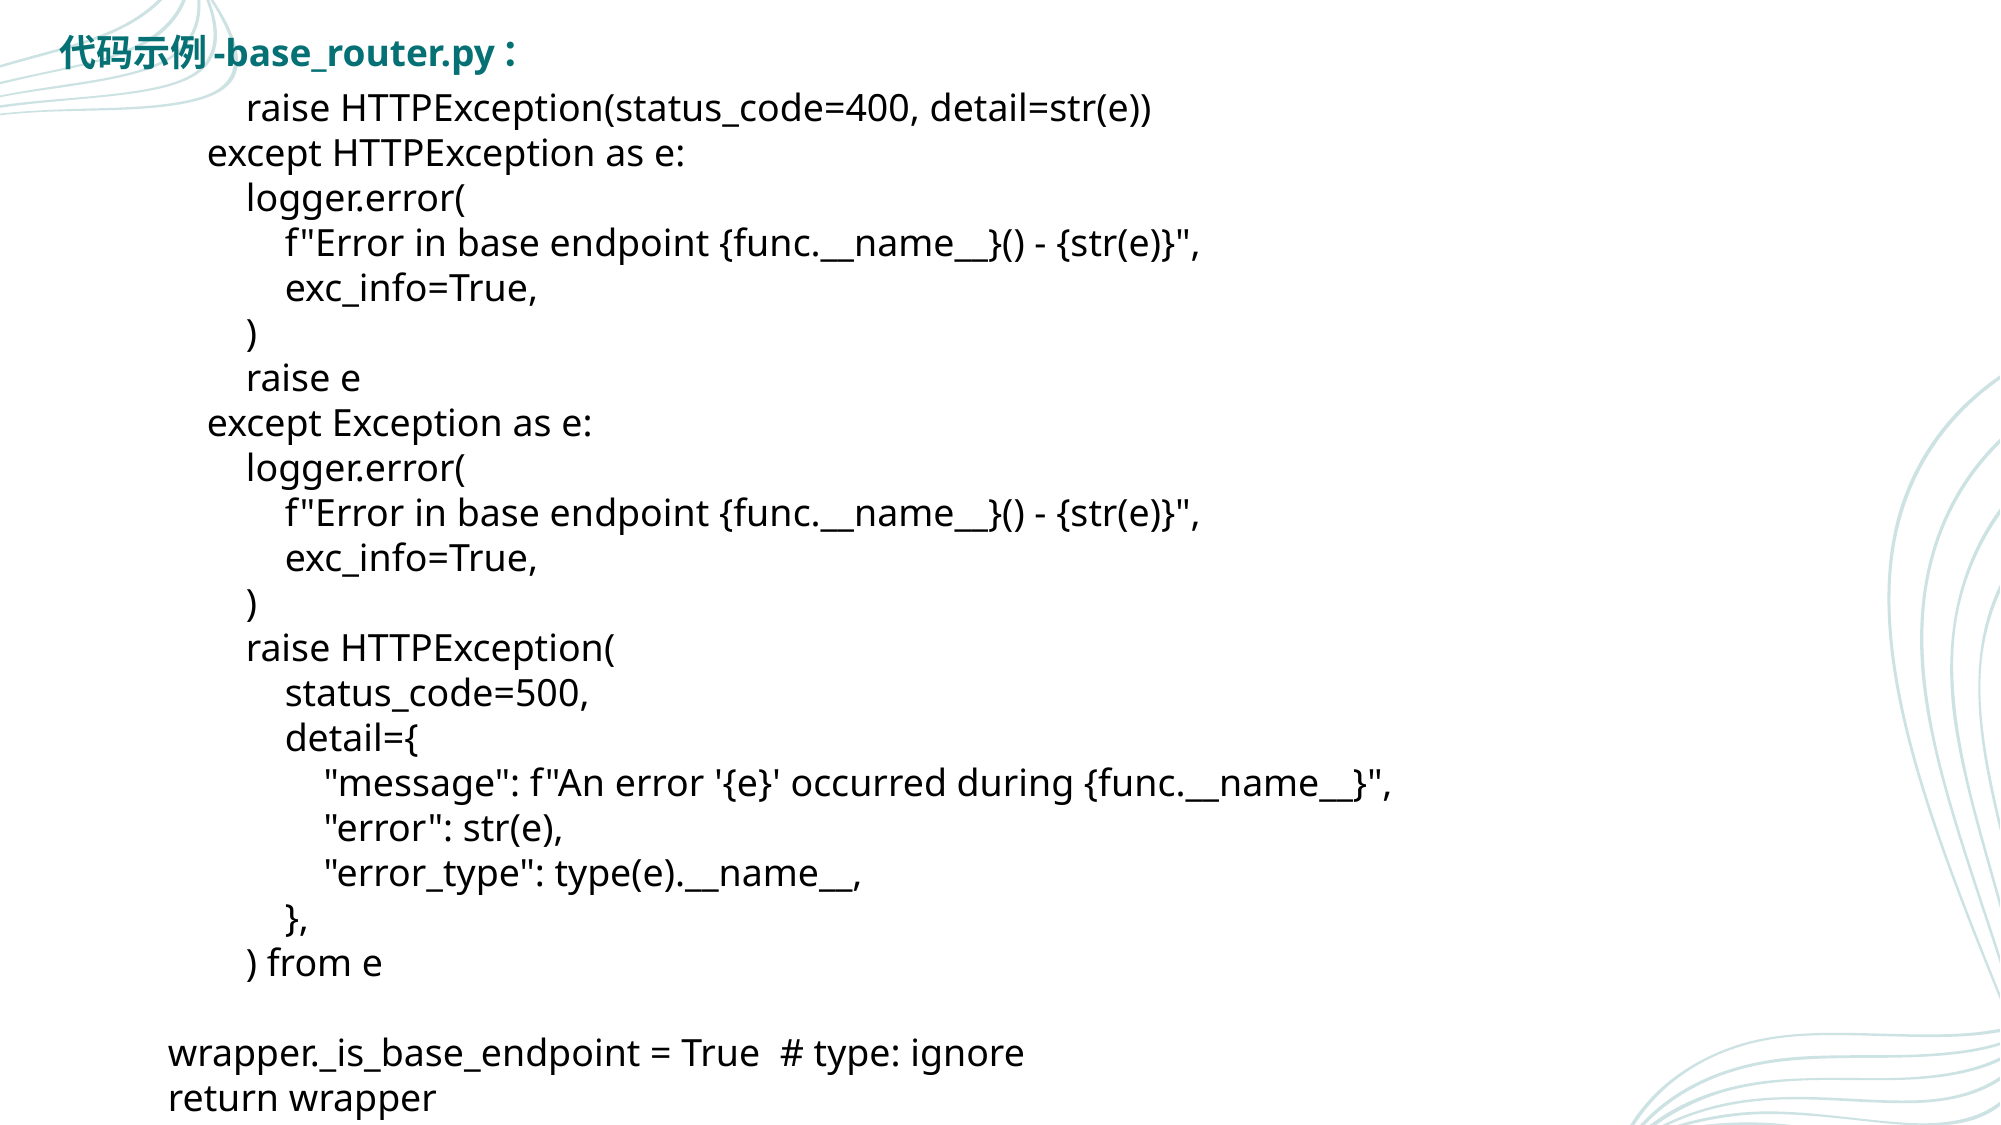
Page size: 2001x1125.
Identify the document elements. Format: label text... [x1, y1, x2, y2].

text_box raise HTTPException(status_code=400, detail=str(e)) except HTTPException as e: logger.error( f"Error in base endpoint {func.__name__}() - {str(e)}", exc_info=True, ) raise e except Exception as e: logger.error( f"Error in base endpoint {func.__name__}() - {str(e)}", exc_info=True, ) raise HTTPException( status_code=500, detail={ "message": f"An error '{e}' occurred during {func.__name__}", "error": str(e), "error_type": type(e).__name__, }, ) from e wrapper._is_base_endpoint = True # type: ignore return wrapper [75, 76, 1603, 1118]
text_box 代码示例-base_router.py： [45, 22, 647, 83]
